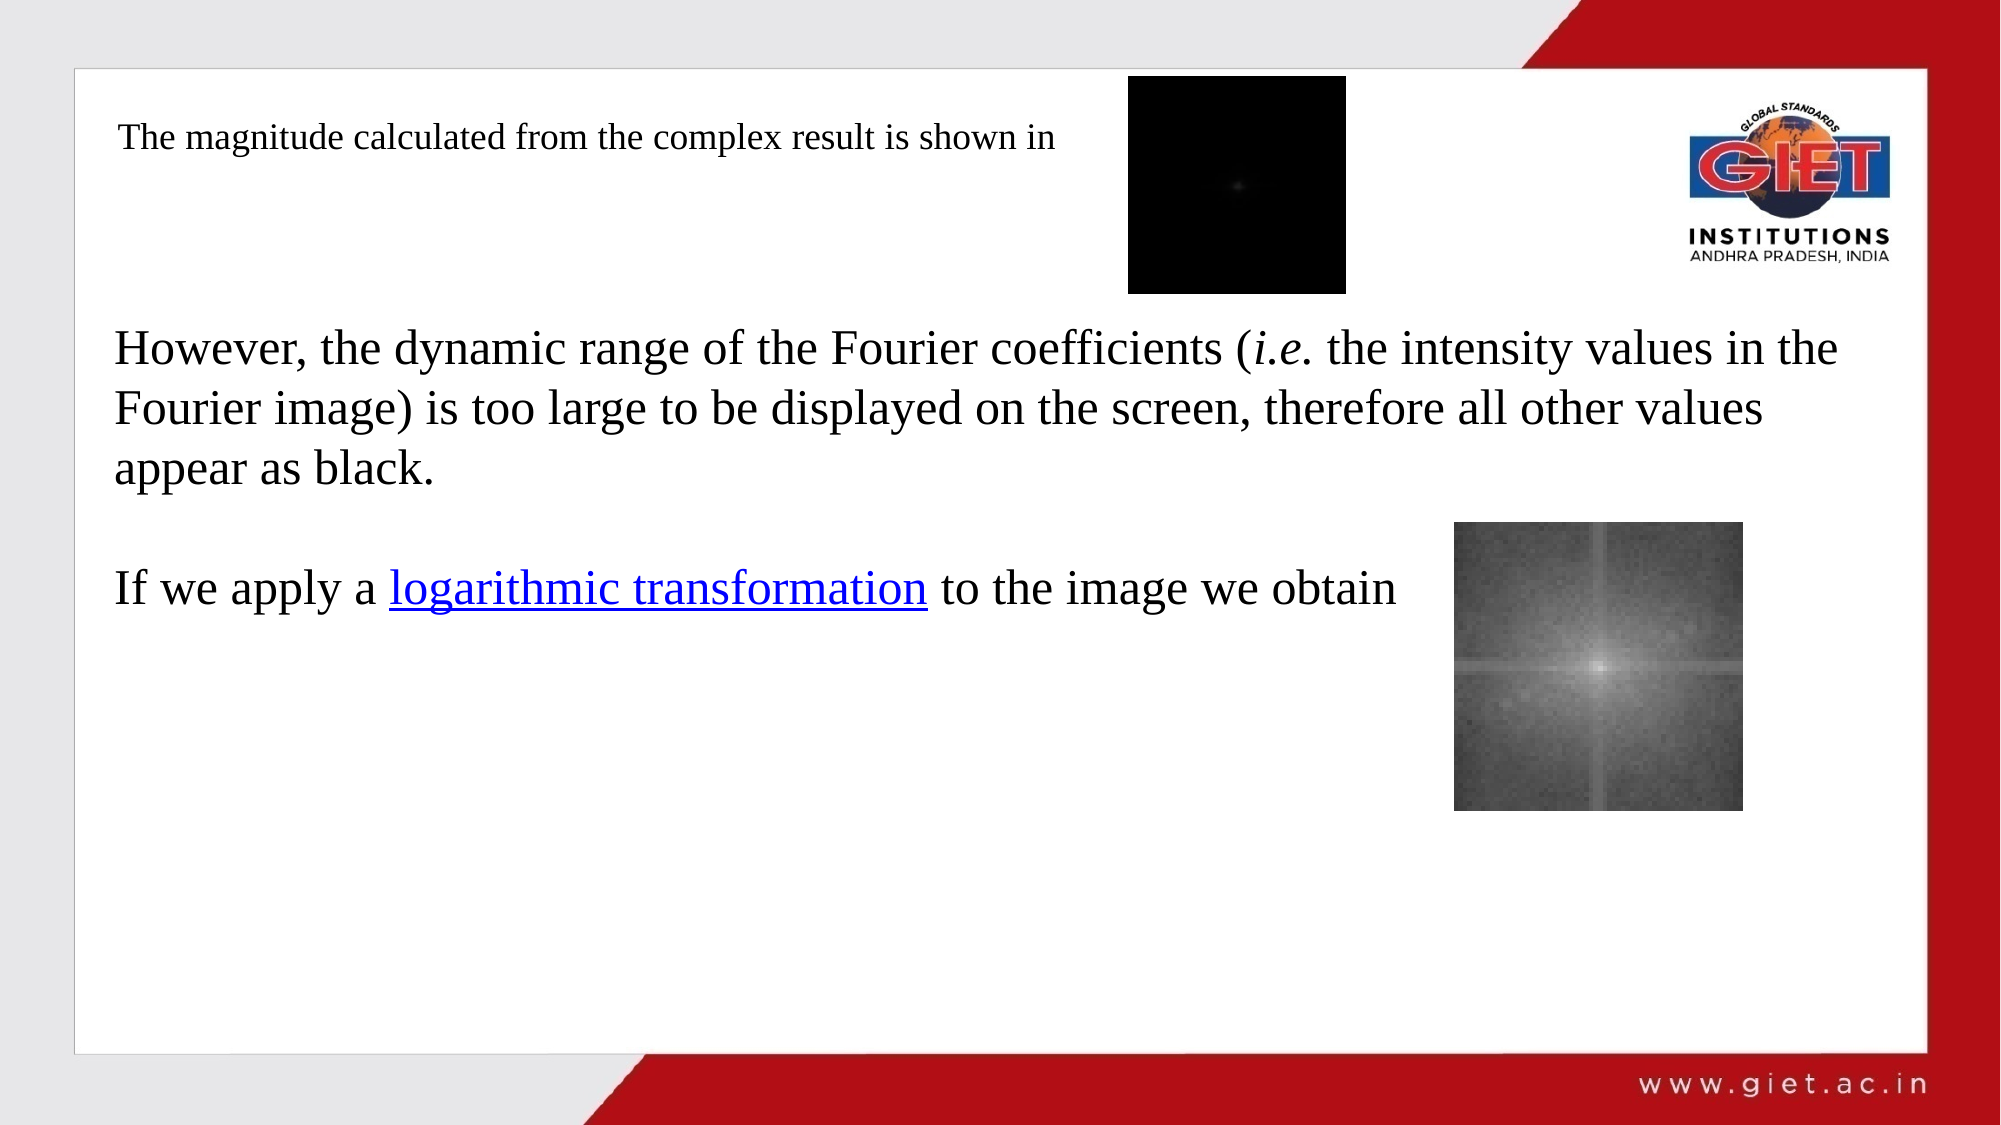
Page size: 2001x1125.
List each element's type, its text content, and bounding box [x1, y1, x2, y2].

text_box The magnitude calculated from the complex result is shown in [102, 104, 1072, 165]
text_box However, the dynamic range of the Fourier coefficients (i.e. the intensity values in the Fourier image) is too large to be displayed on the screen, therefore all other values appear as black. If we apply a logarithmic transformation to the image we obtain [99, 307, 1898, 623]
picture [0, 0, 2001, 1125]
